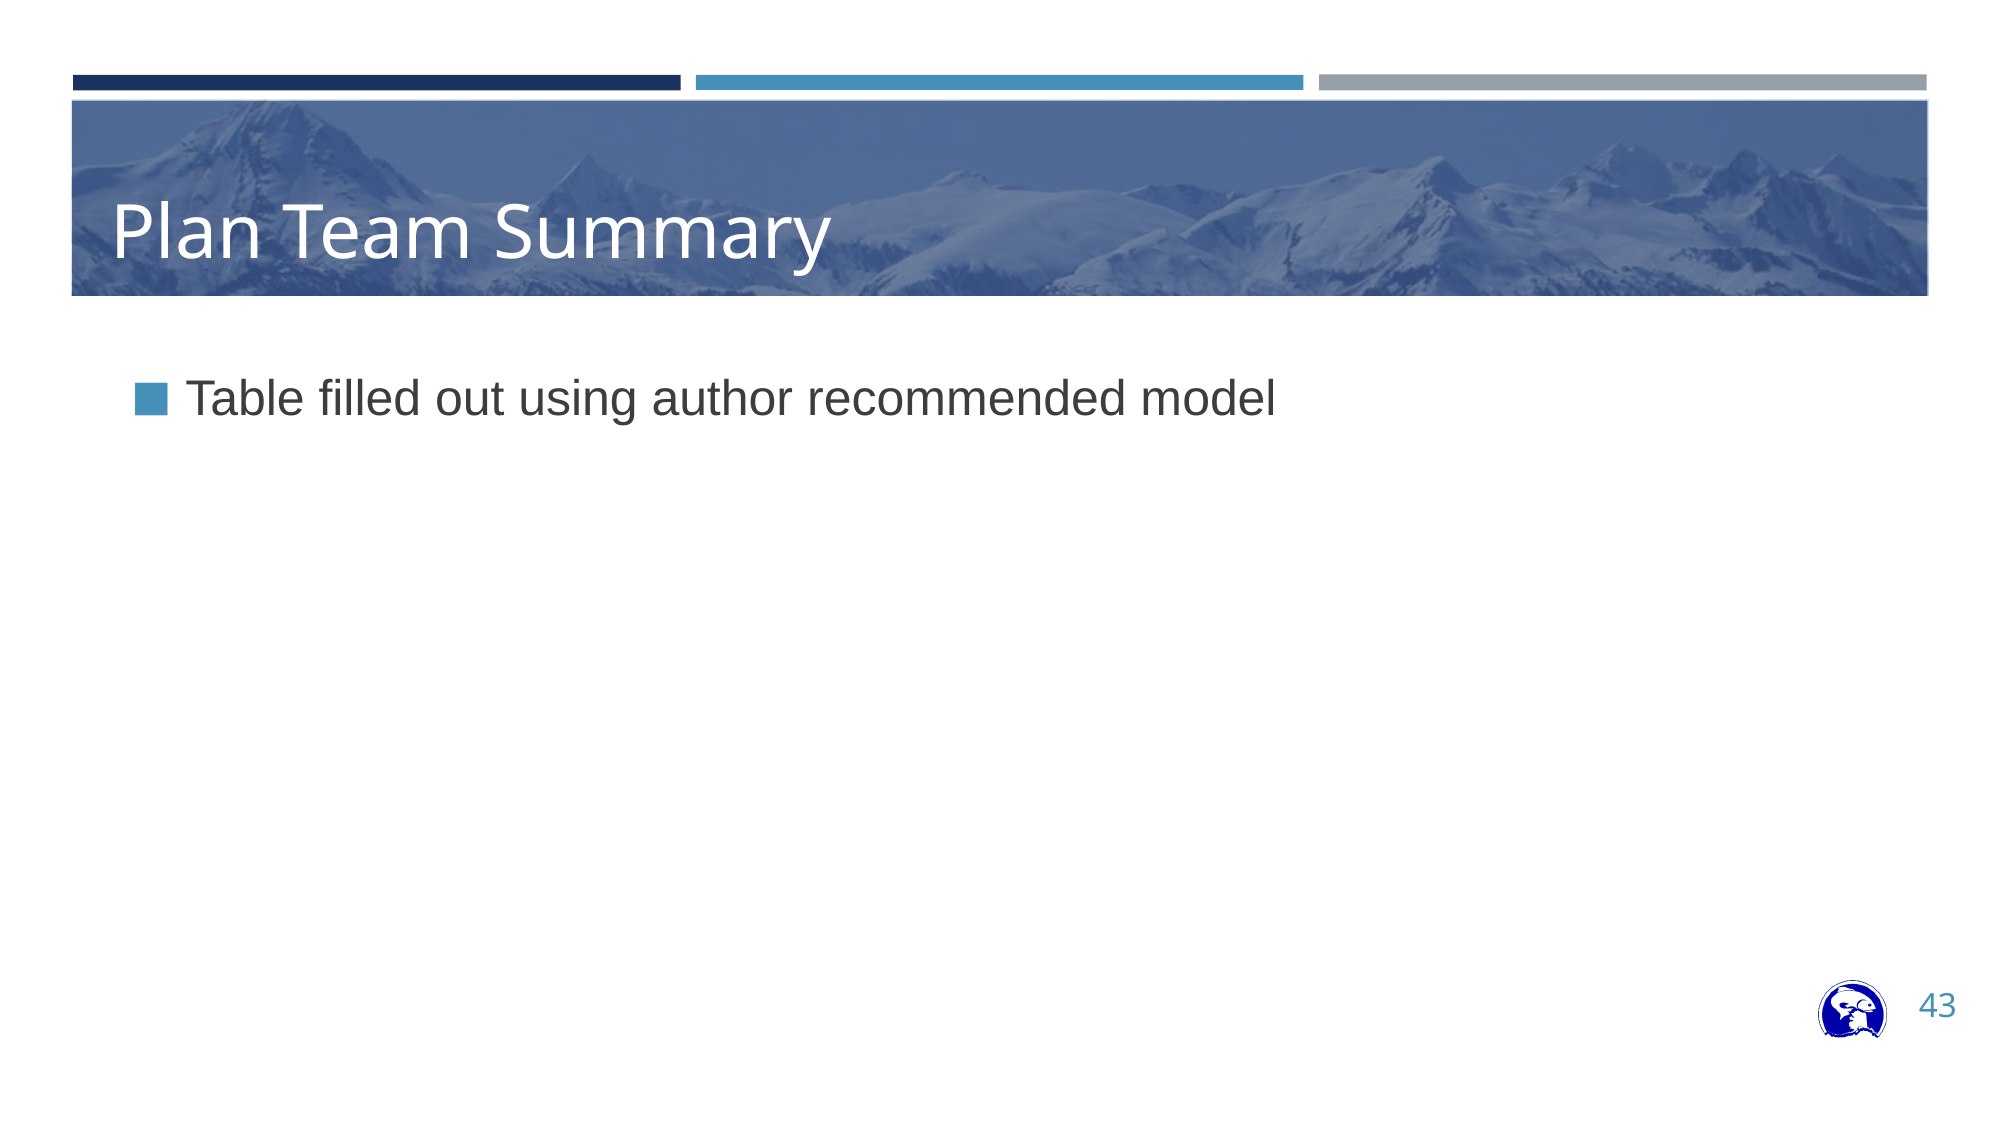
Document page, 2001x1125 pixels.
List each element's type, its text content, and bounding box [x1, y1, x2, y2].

text_box [71, 99, 1929, 296]
slide_number 43 [1732, 977, 1972, 1037]
title Plan Team Summary [95, 115, 1905, 282]
list Table filled out using author recommended model [95, 357, 1905, 962]
